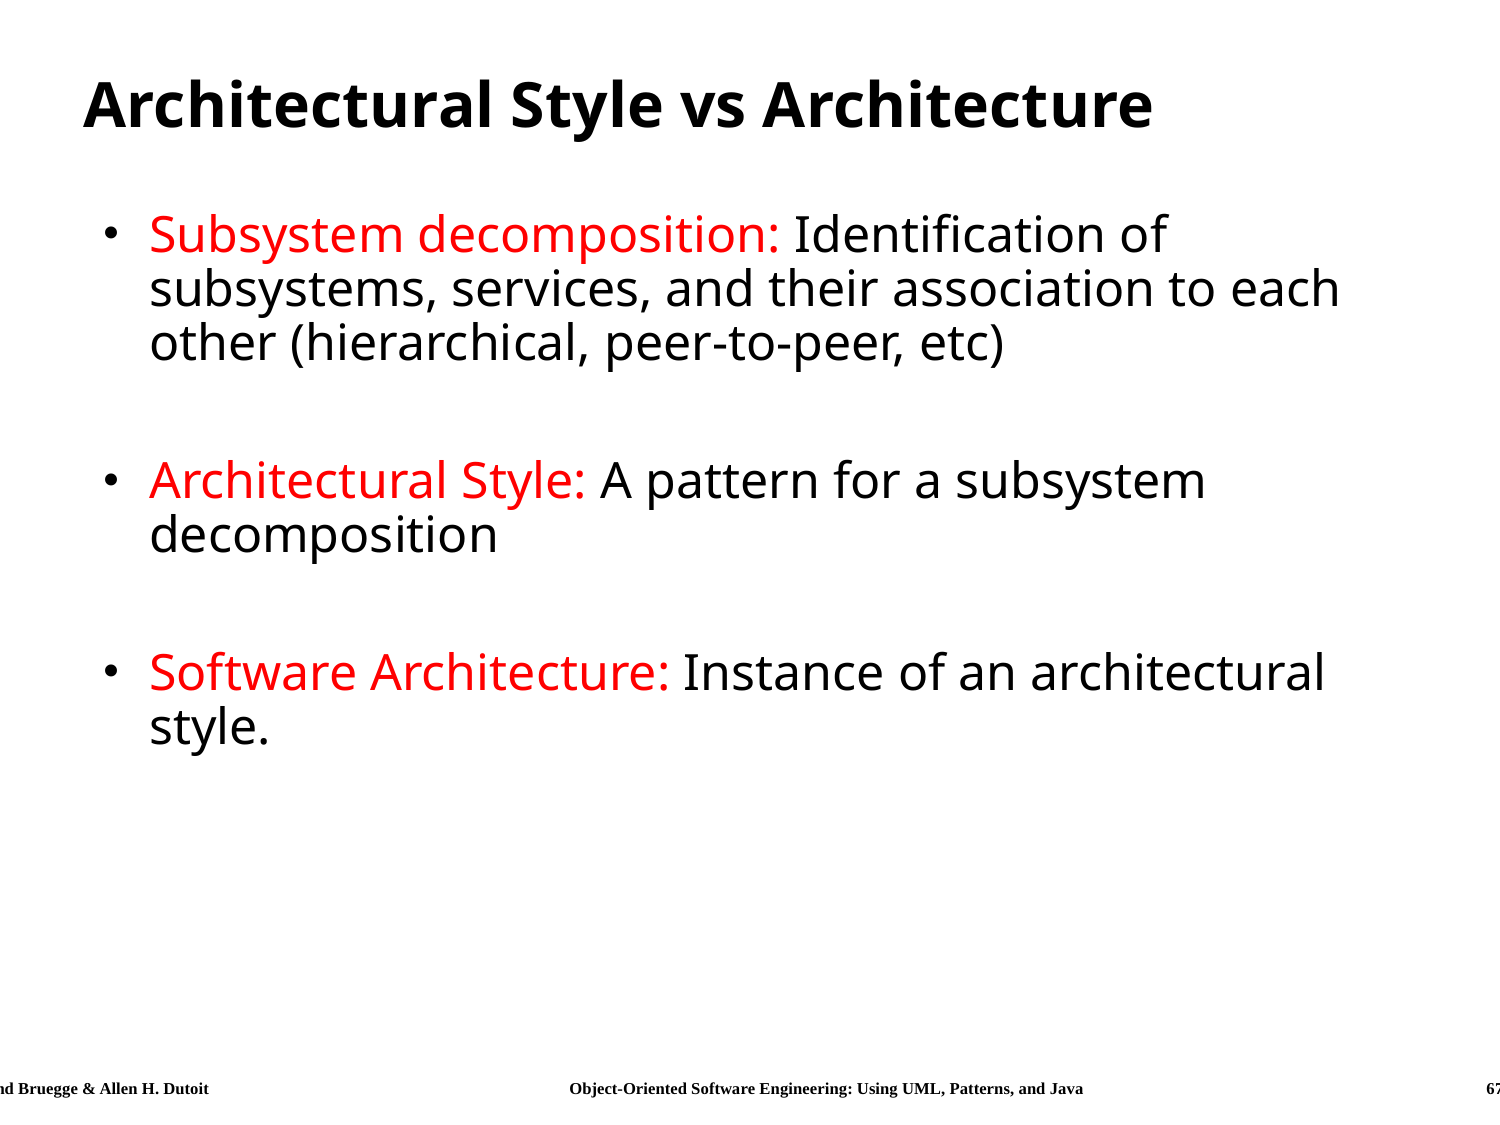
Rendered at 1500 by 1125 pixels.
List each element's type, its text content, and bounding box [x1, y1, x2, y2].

title Architectural Style vs Architecture [68, 36, 1407, 179]
list Subsystem decomposition: Identification of subsystems, services, and their association to each other (hierarchical, peer-to-peer, etc) Architectural Style: A pattern for a subsystem decomposition Software Architecture: Instance of an architectural style. [87, 202, 1400, 990]
